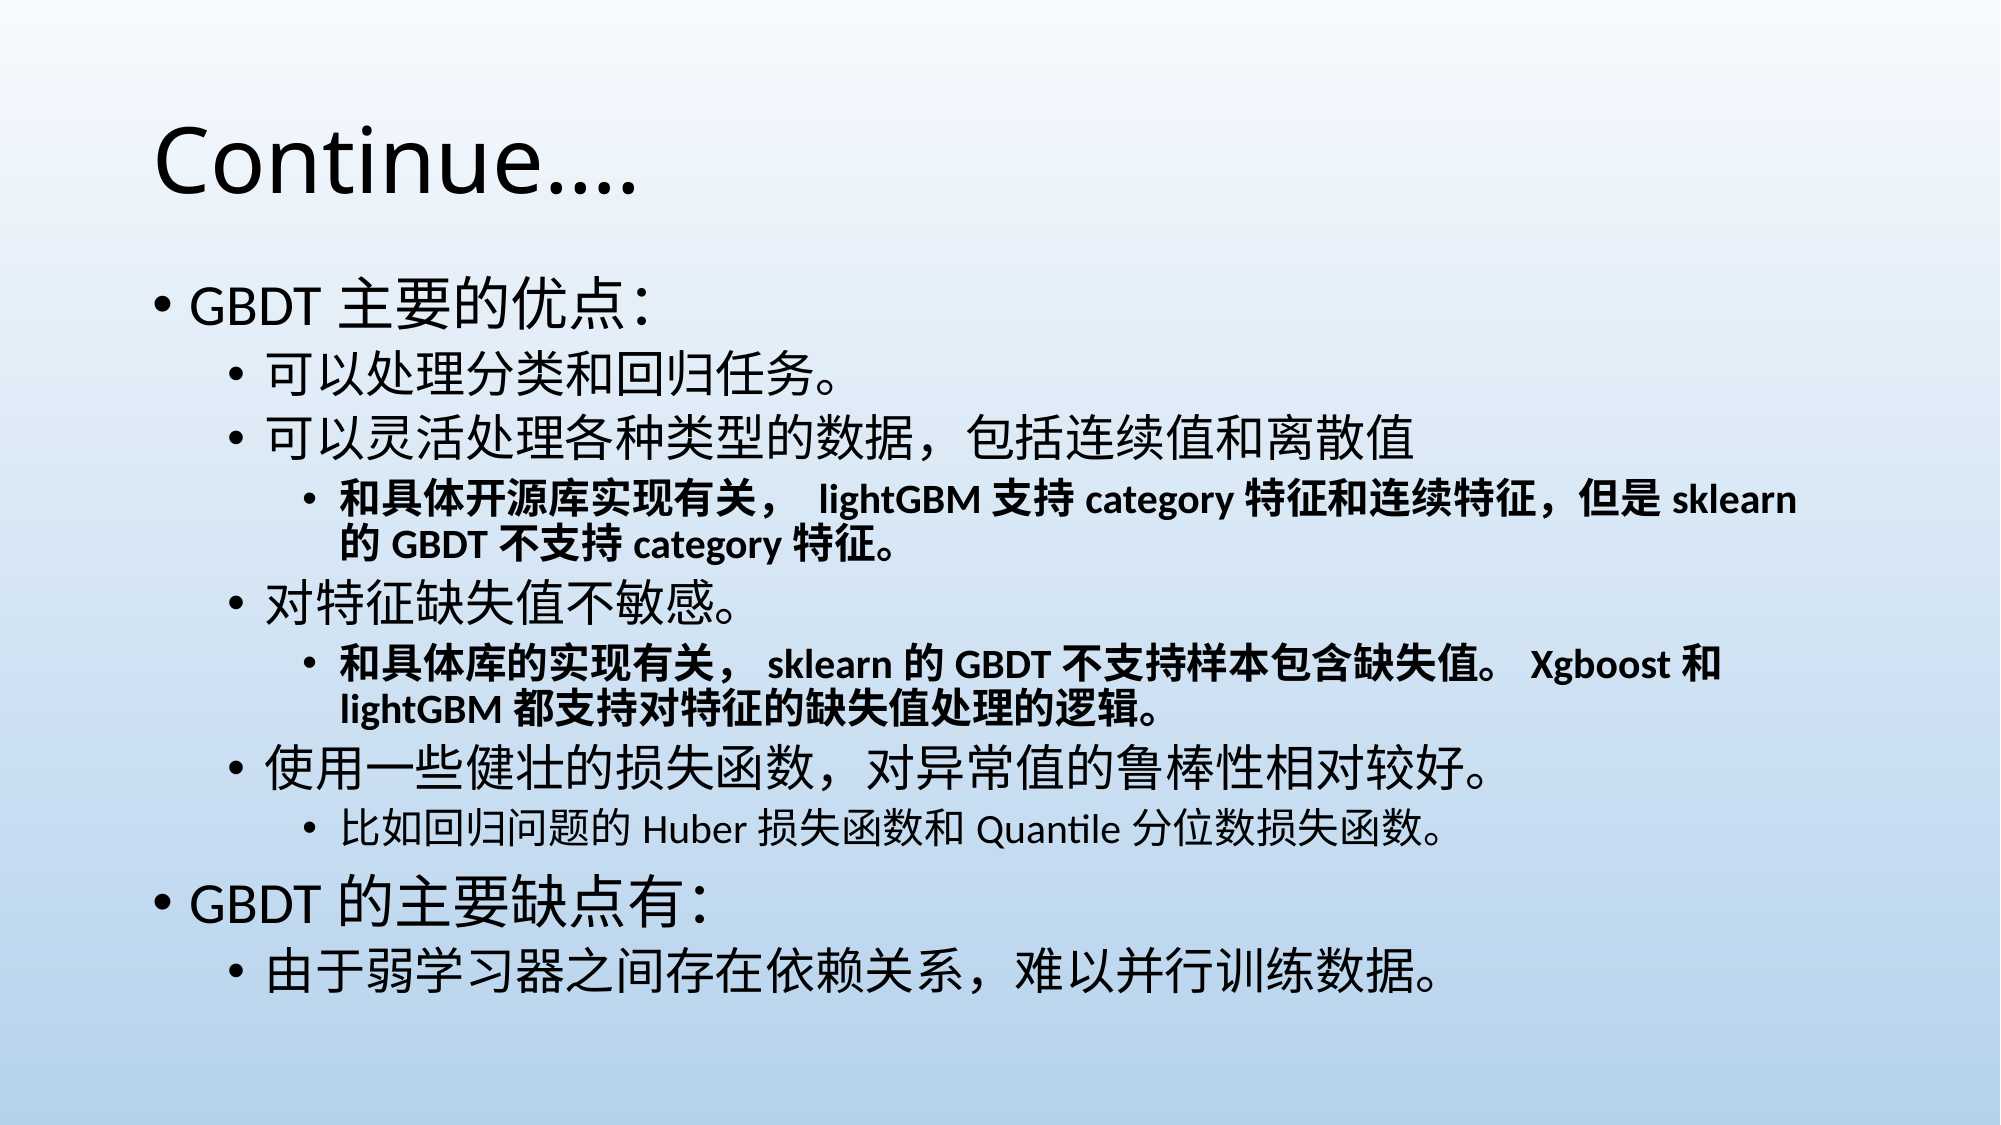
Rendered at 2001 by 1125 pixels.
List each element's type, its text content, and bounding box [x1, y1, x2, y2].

title Continue…. [137, 59, 1863, 268]
list GBDT主要的优点： 可以处理分类和回归任务。 可以灵活处理各种类型的数据，包括连续值和离散值 和具体开源库实现有关， lightGBM支持category特征和连续特征，但是sklearn的GBDT不支持category特征。 对特征缺失值不敏感。 和具体库的实现有关，sklearn的GBDT不支持样本包含缺失值。Xgboost和lightGBM都支持对特征的缺失值处理的逻辑。 使用一些健壮的损失函数，对异常值的鲁棒性相对较好。 比如回归问题的Huber损失函数和Quantile分位数损失函数。 GBDT的主要缺点有： 由于弱学习器之间存在依赖关系，难以并行训练数据。 [137, 268, 1863, 1066]
